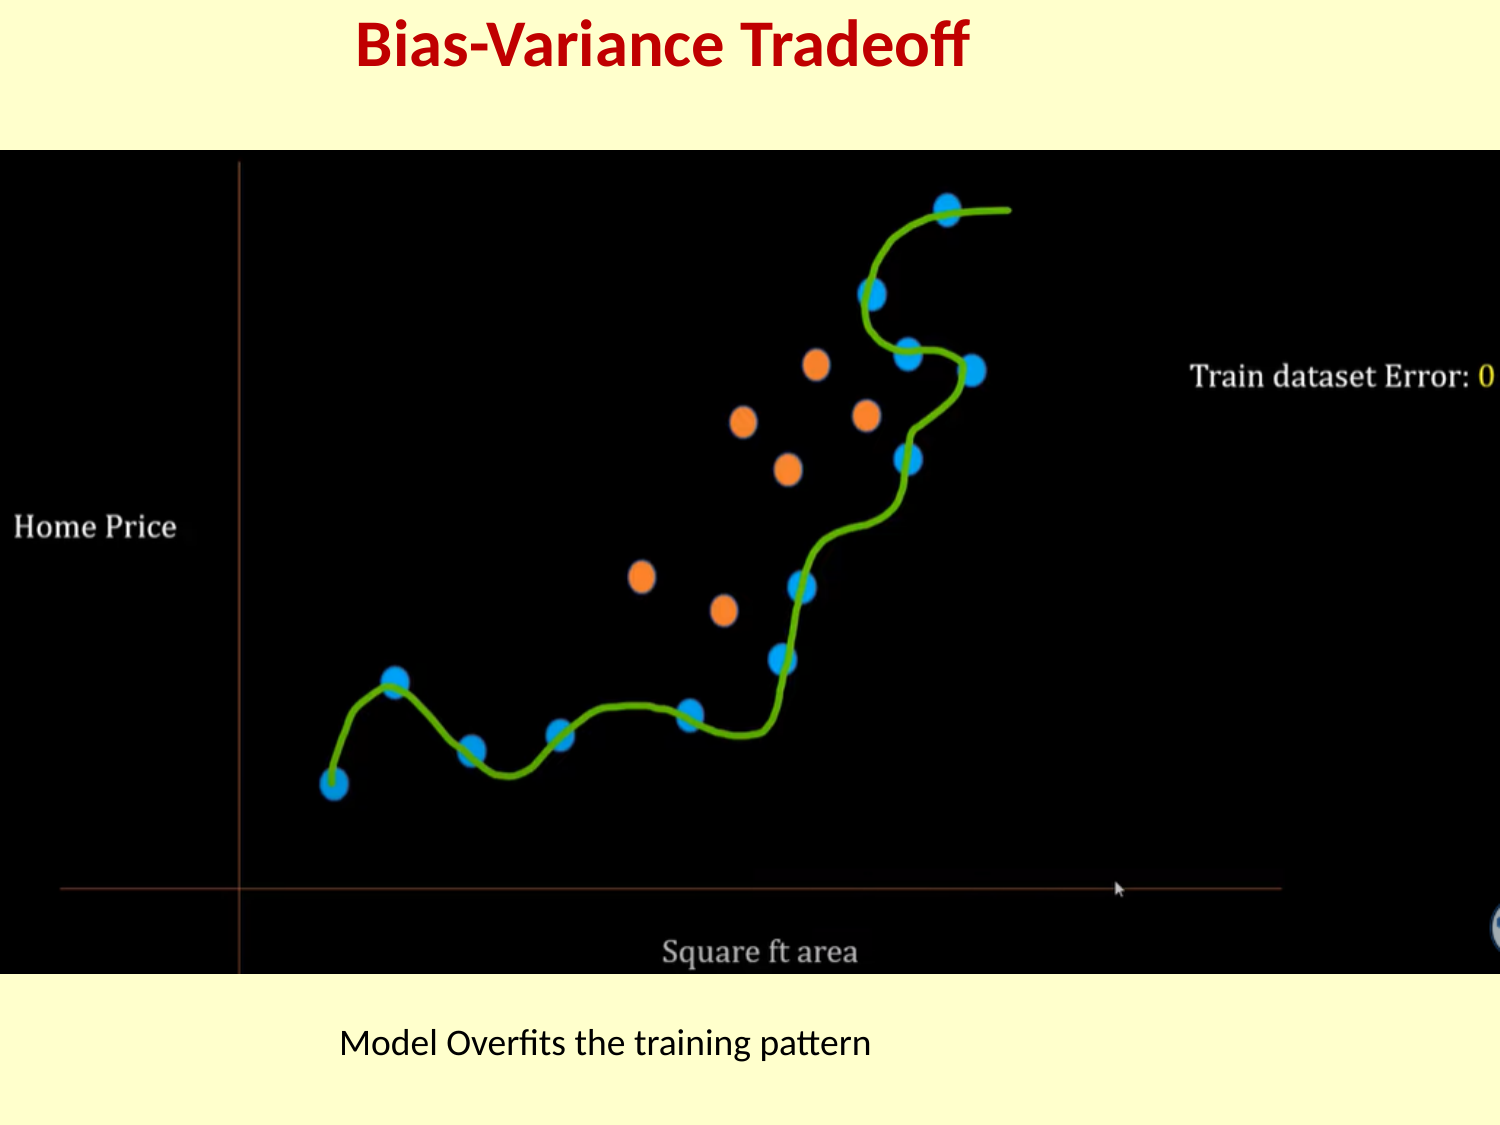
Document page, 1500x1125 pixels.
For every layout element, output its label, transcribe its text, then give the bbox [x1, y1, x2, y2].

text_box Model Overfits the training pattern [324, 1010, 1038, 1070]
picture [0, 150, 1500, 974]
title Bias-Variance Tradeoff [340, 0, 1259, 103]
